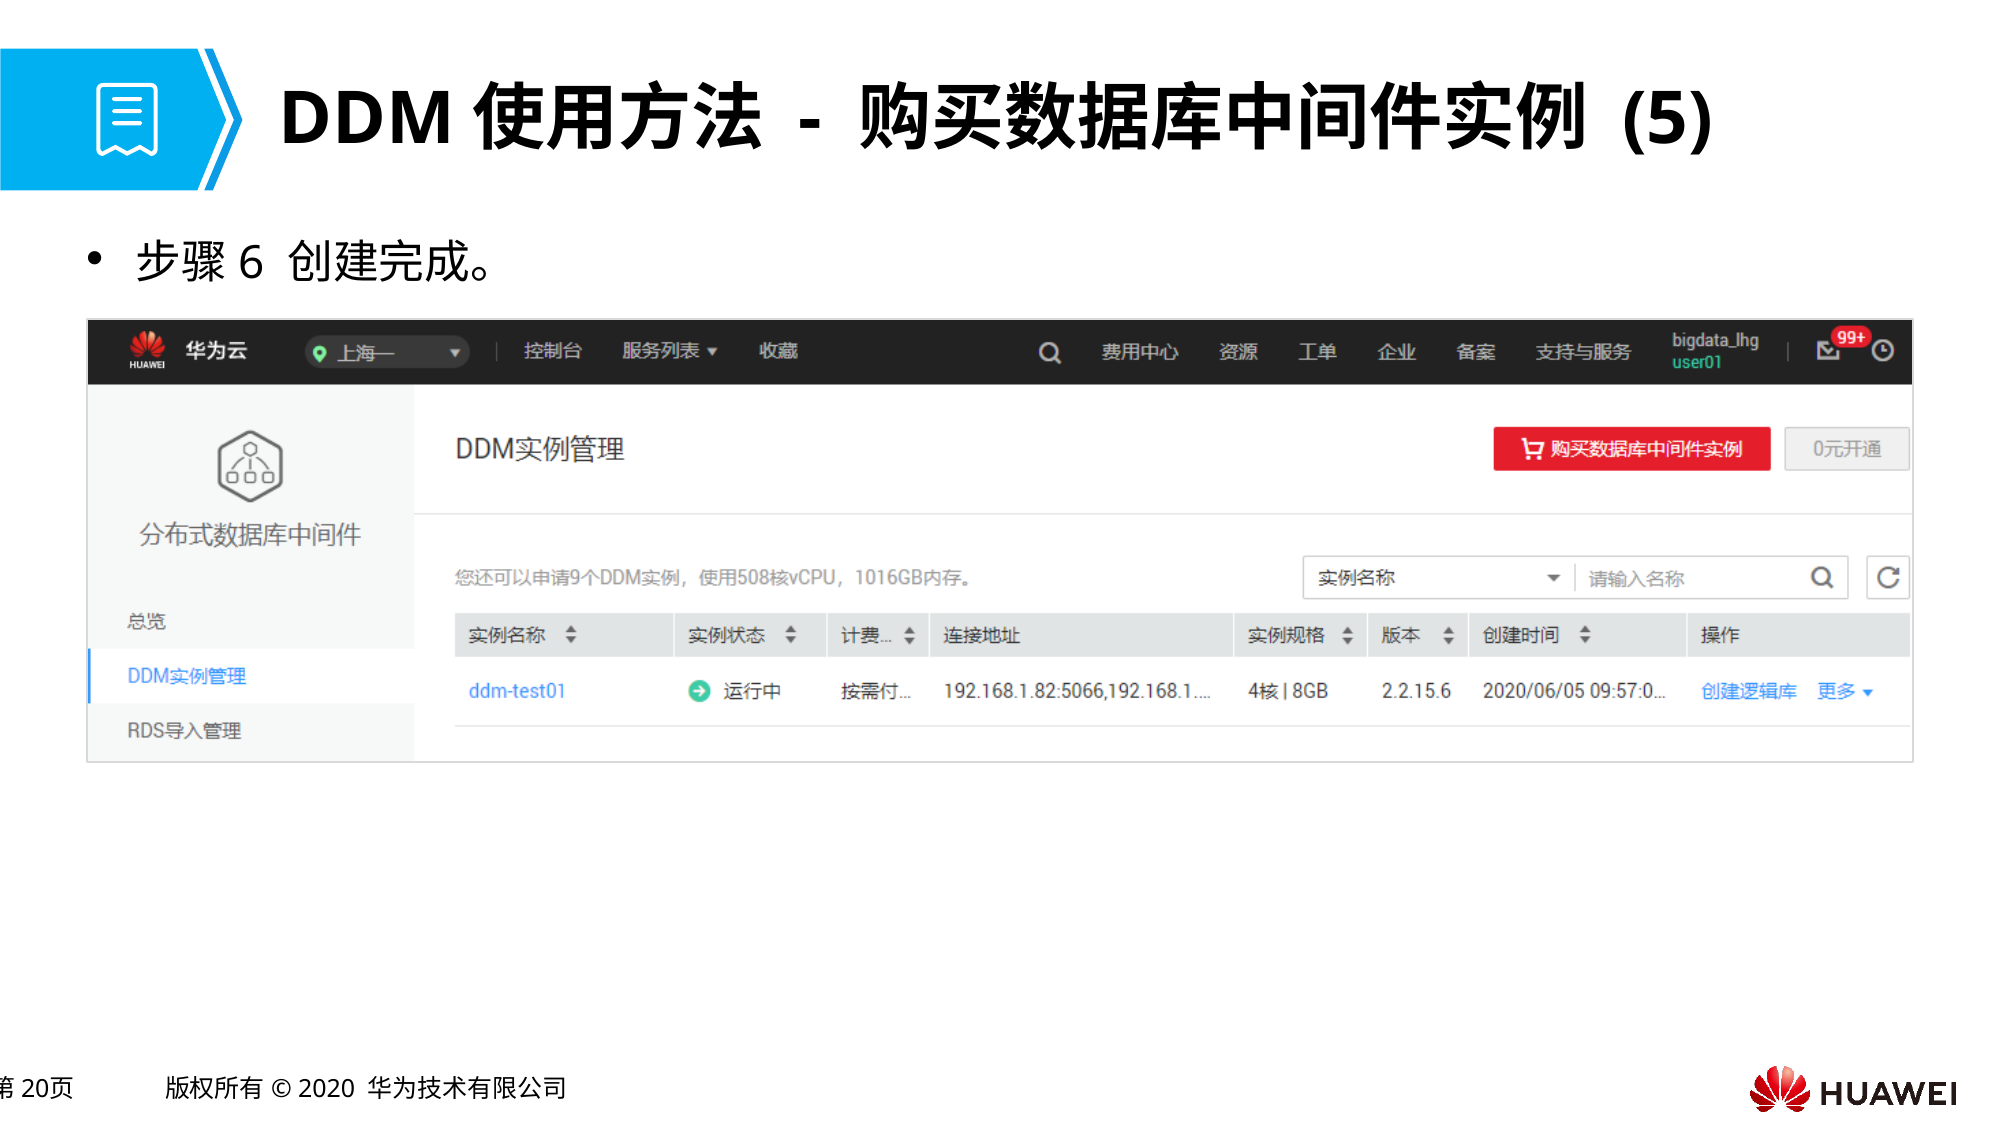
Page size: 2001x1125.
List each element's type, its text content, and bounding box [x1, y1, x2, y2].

title DDM使用方法 - 购买数据库中间件实例 (5) [261, 67, 1874, 173]
picture [1750, 1066, 1956, 1112]
picture [88, 319, 1913, 761]
list 步骤6 创建完成。 [72, 204, 1929, 973]
